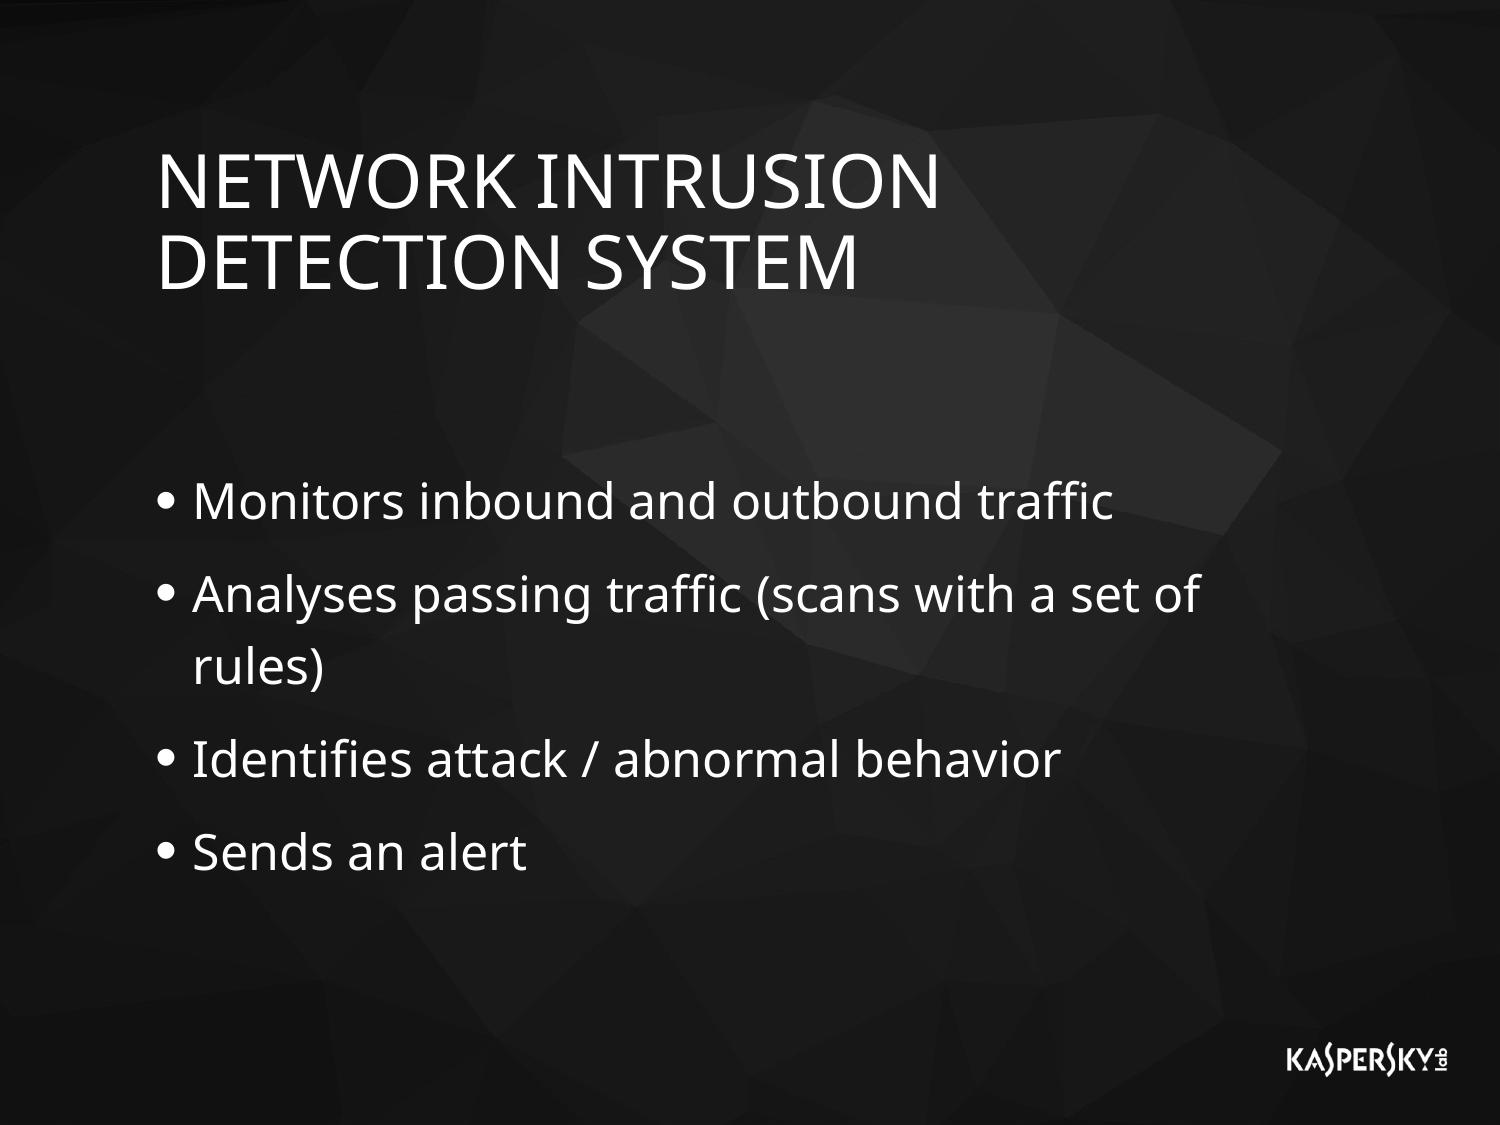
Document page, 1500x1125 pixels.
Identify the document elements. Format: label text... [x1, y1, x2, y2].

title Network intrusion detection system [140, 100, 1360, 349]
picture [0, 0, 1500, 1125]
list Monitors inbound and outbound traffic Analyses passing traffic (scans with a set of rules) Identifies attack / abnormal behavior Sends an alert [140, 450, 1360, 950]
